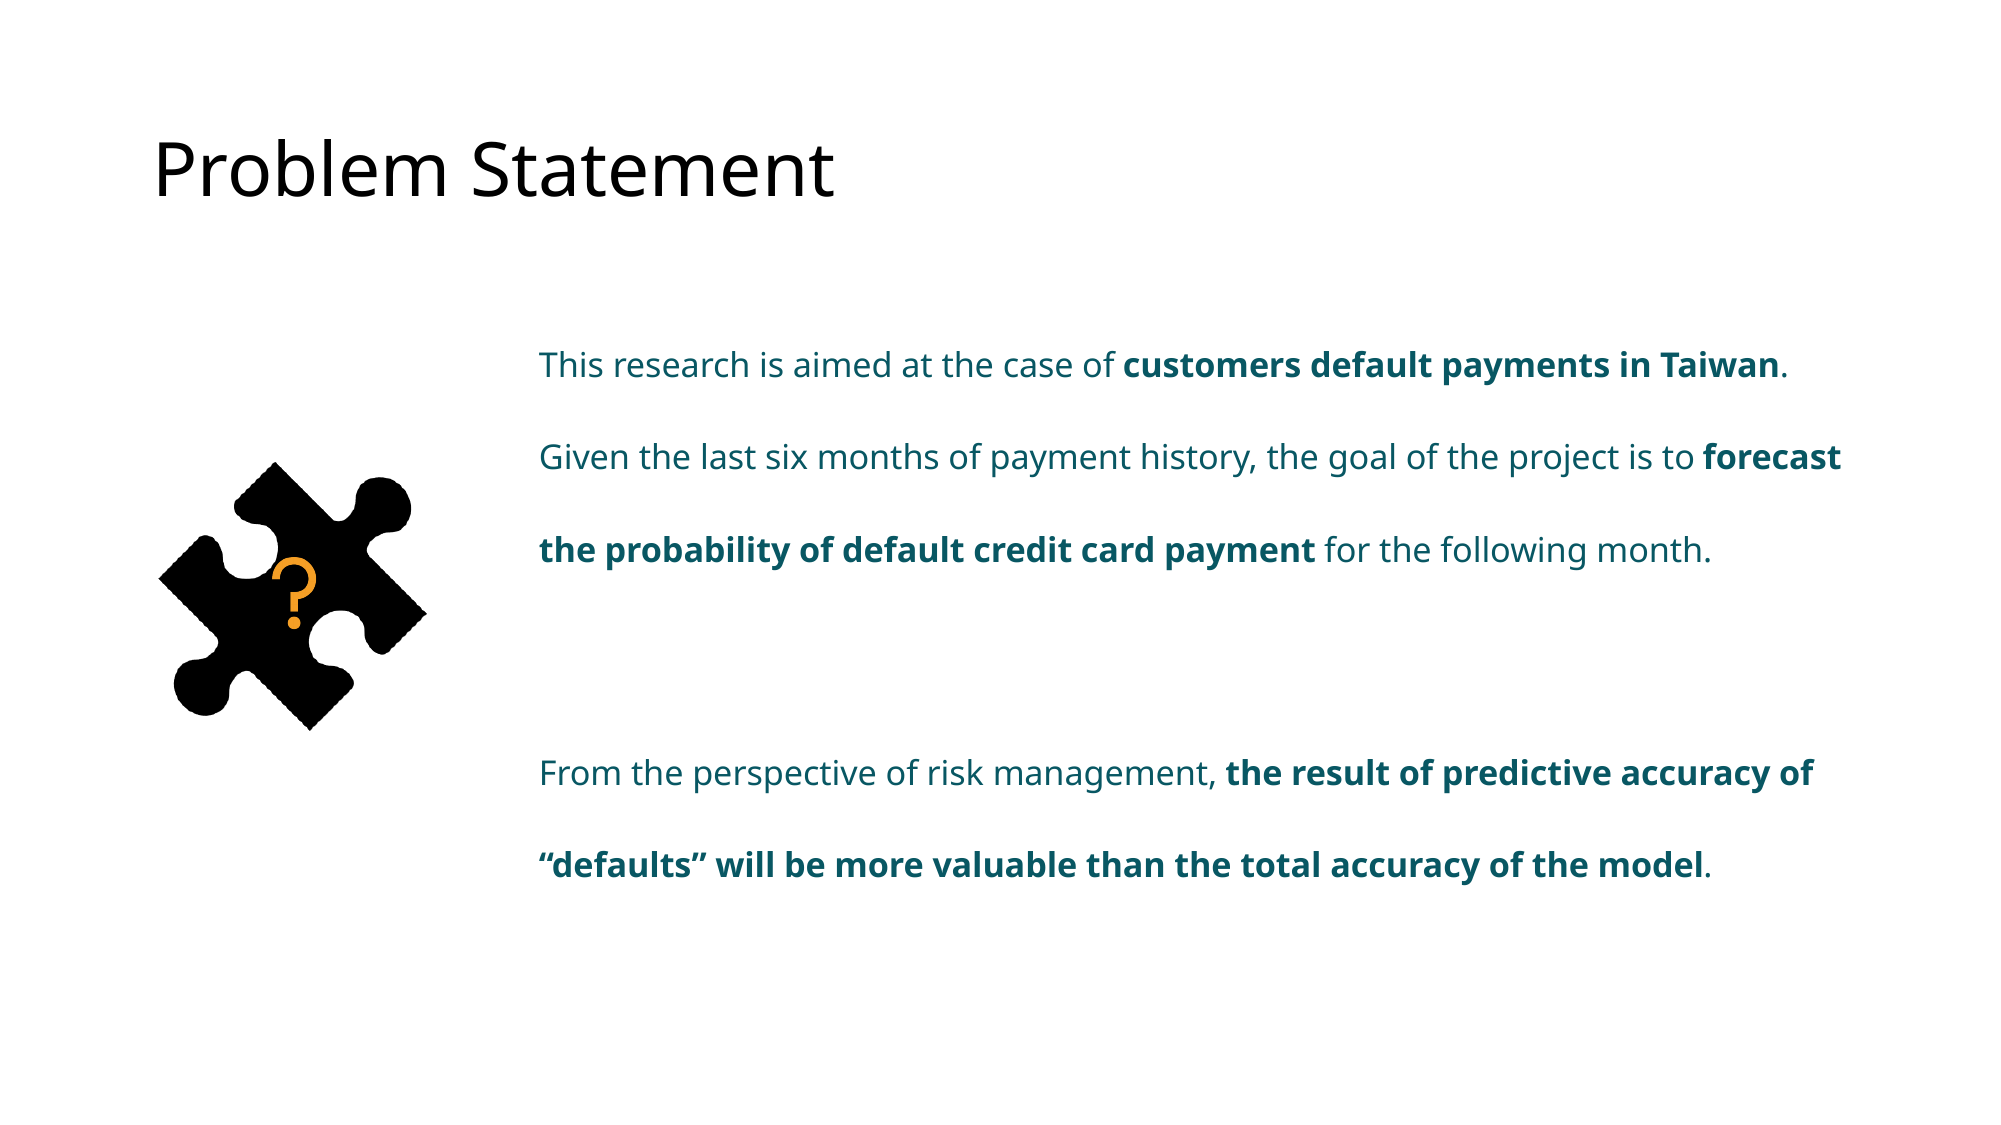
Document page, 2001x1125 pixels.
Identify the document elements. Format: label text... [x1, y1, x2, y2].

list This research is aimed at the case of customers default payments in Taiwan. Given the last six months of payment history, the goal of the project is to forecast the probability of default credit card payment for the following month. From the perspective of risk management, the result of predictive accuracy of “defaults” will be more valuable than the total accuracy of the model. [523, 287, 1863, 985]
title Problem Statement [137, 59, 1863, 278]
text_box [131, 441, 453, 764]
